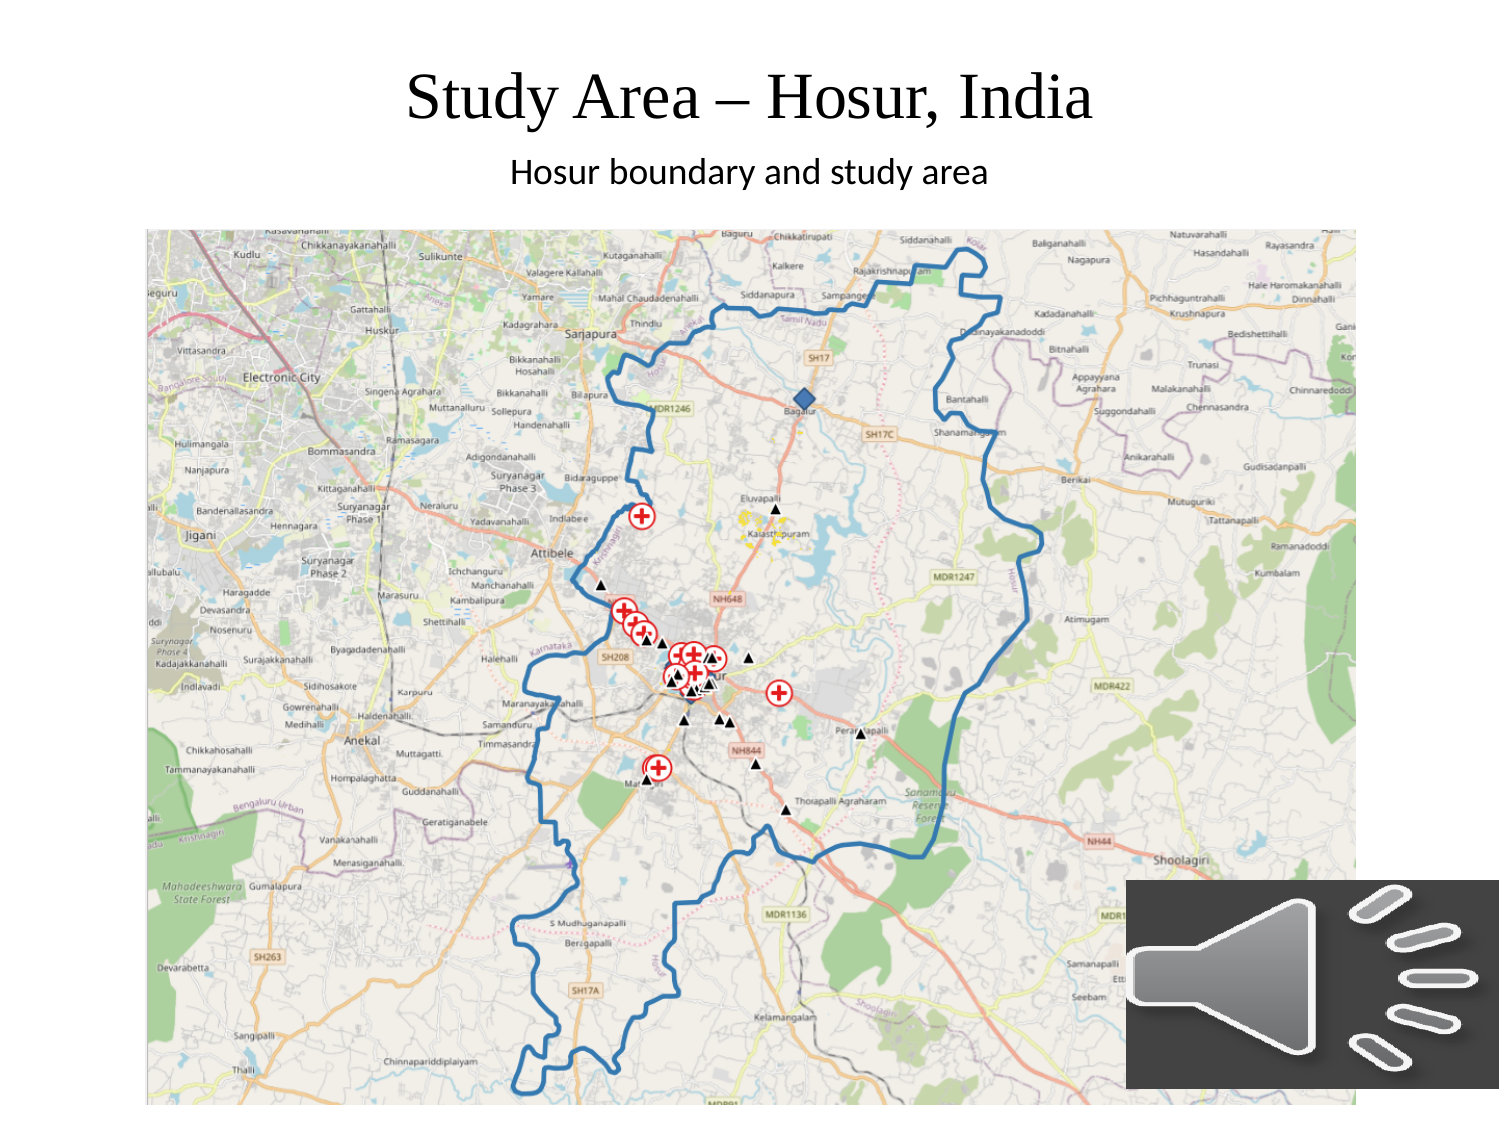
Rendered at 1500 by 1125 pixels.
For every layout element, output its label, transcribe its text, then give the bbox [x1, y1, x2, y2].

title Study Area – Hosur, India [75, 45, 1425, 140]
picture [144, 229, 1500, 1105]
text_box Hosur boundary and study area [495, 139, 1005, 200]
